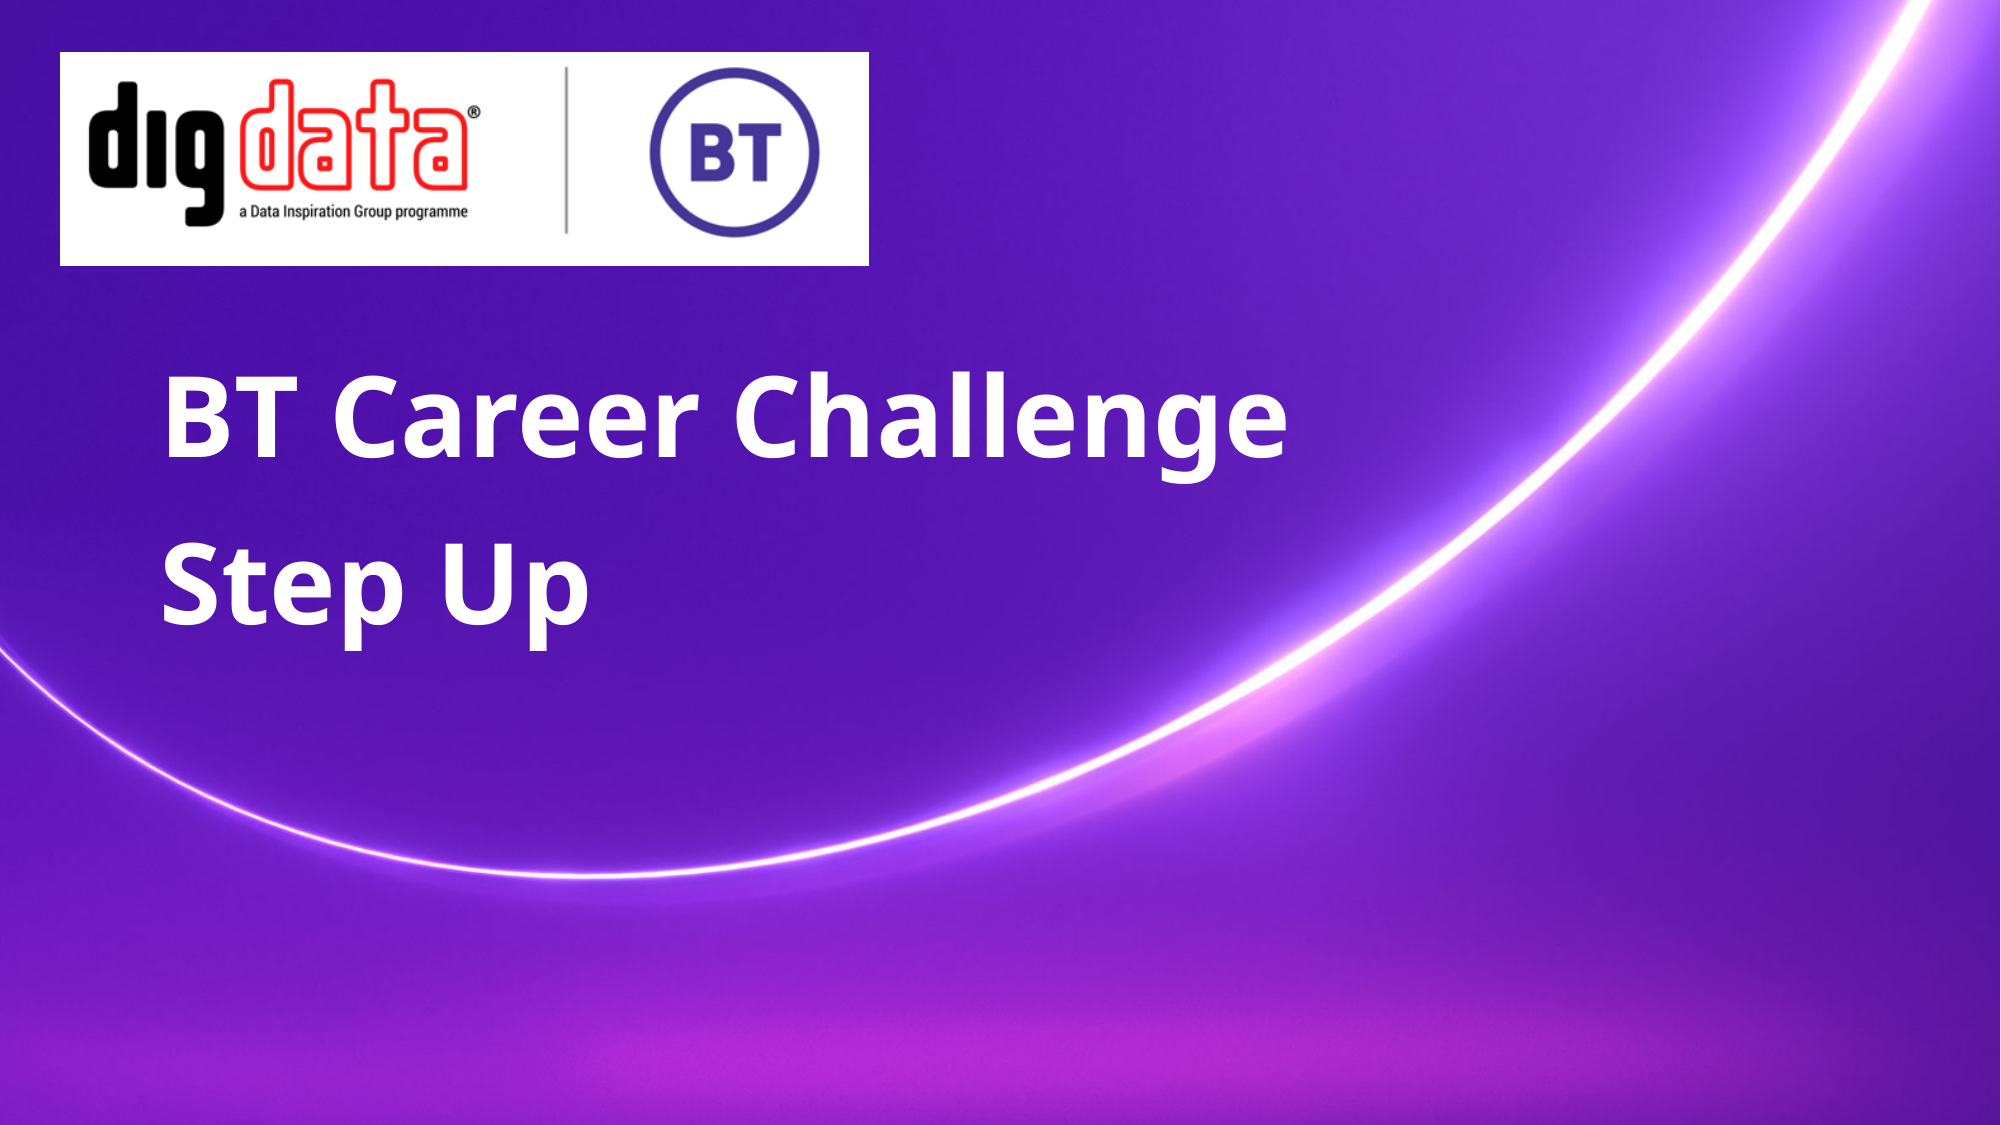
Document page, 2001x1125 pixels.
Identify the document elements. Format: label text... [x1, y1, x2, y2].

title BT Career Challenge [159, 366, 2000, 533]
picture [0, 0, 2001, 1125]
text_box Step Up [159, 533, 2000, 730]
